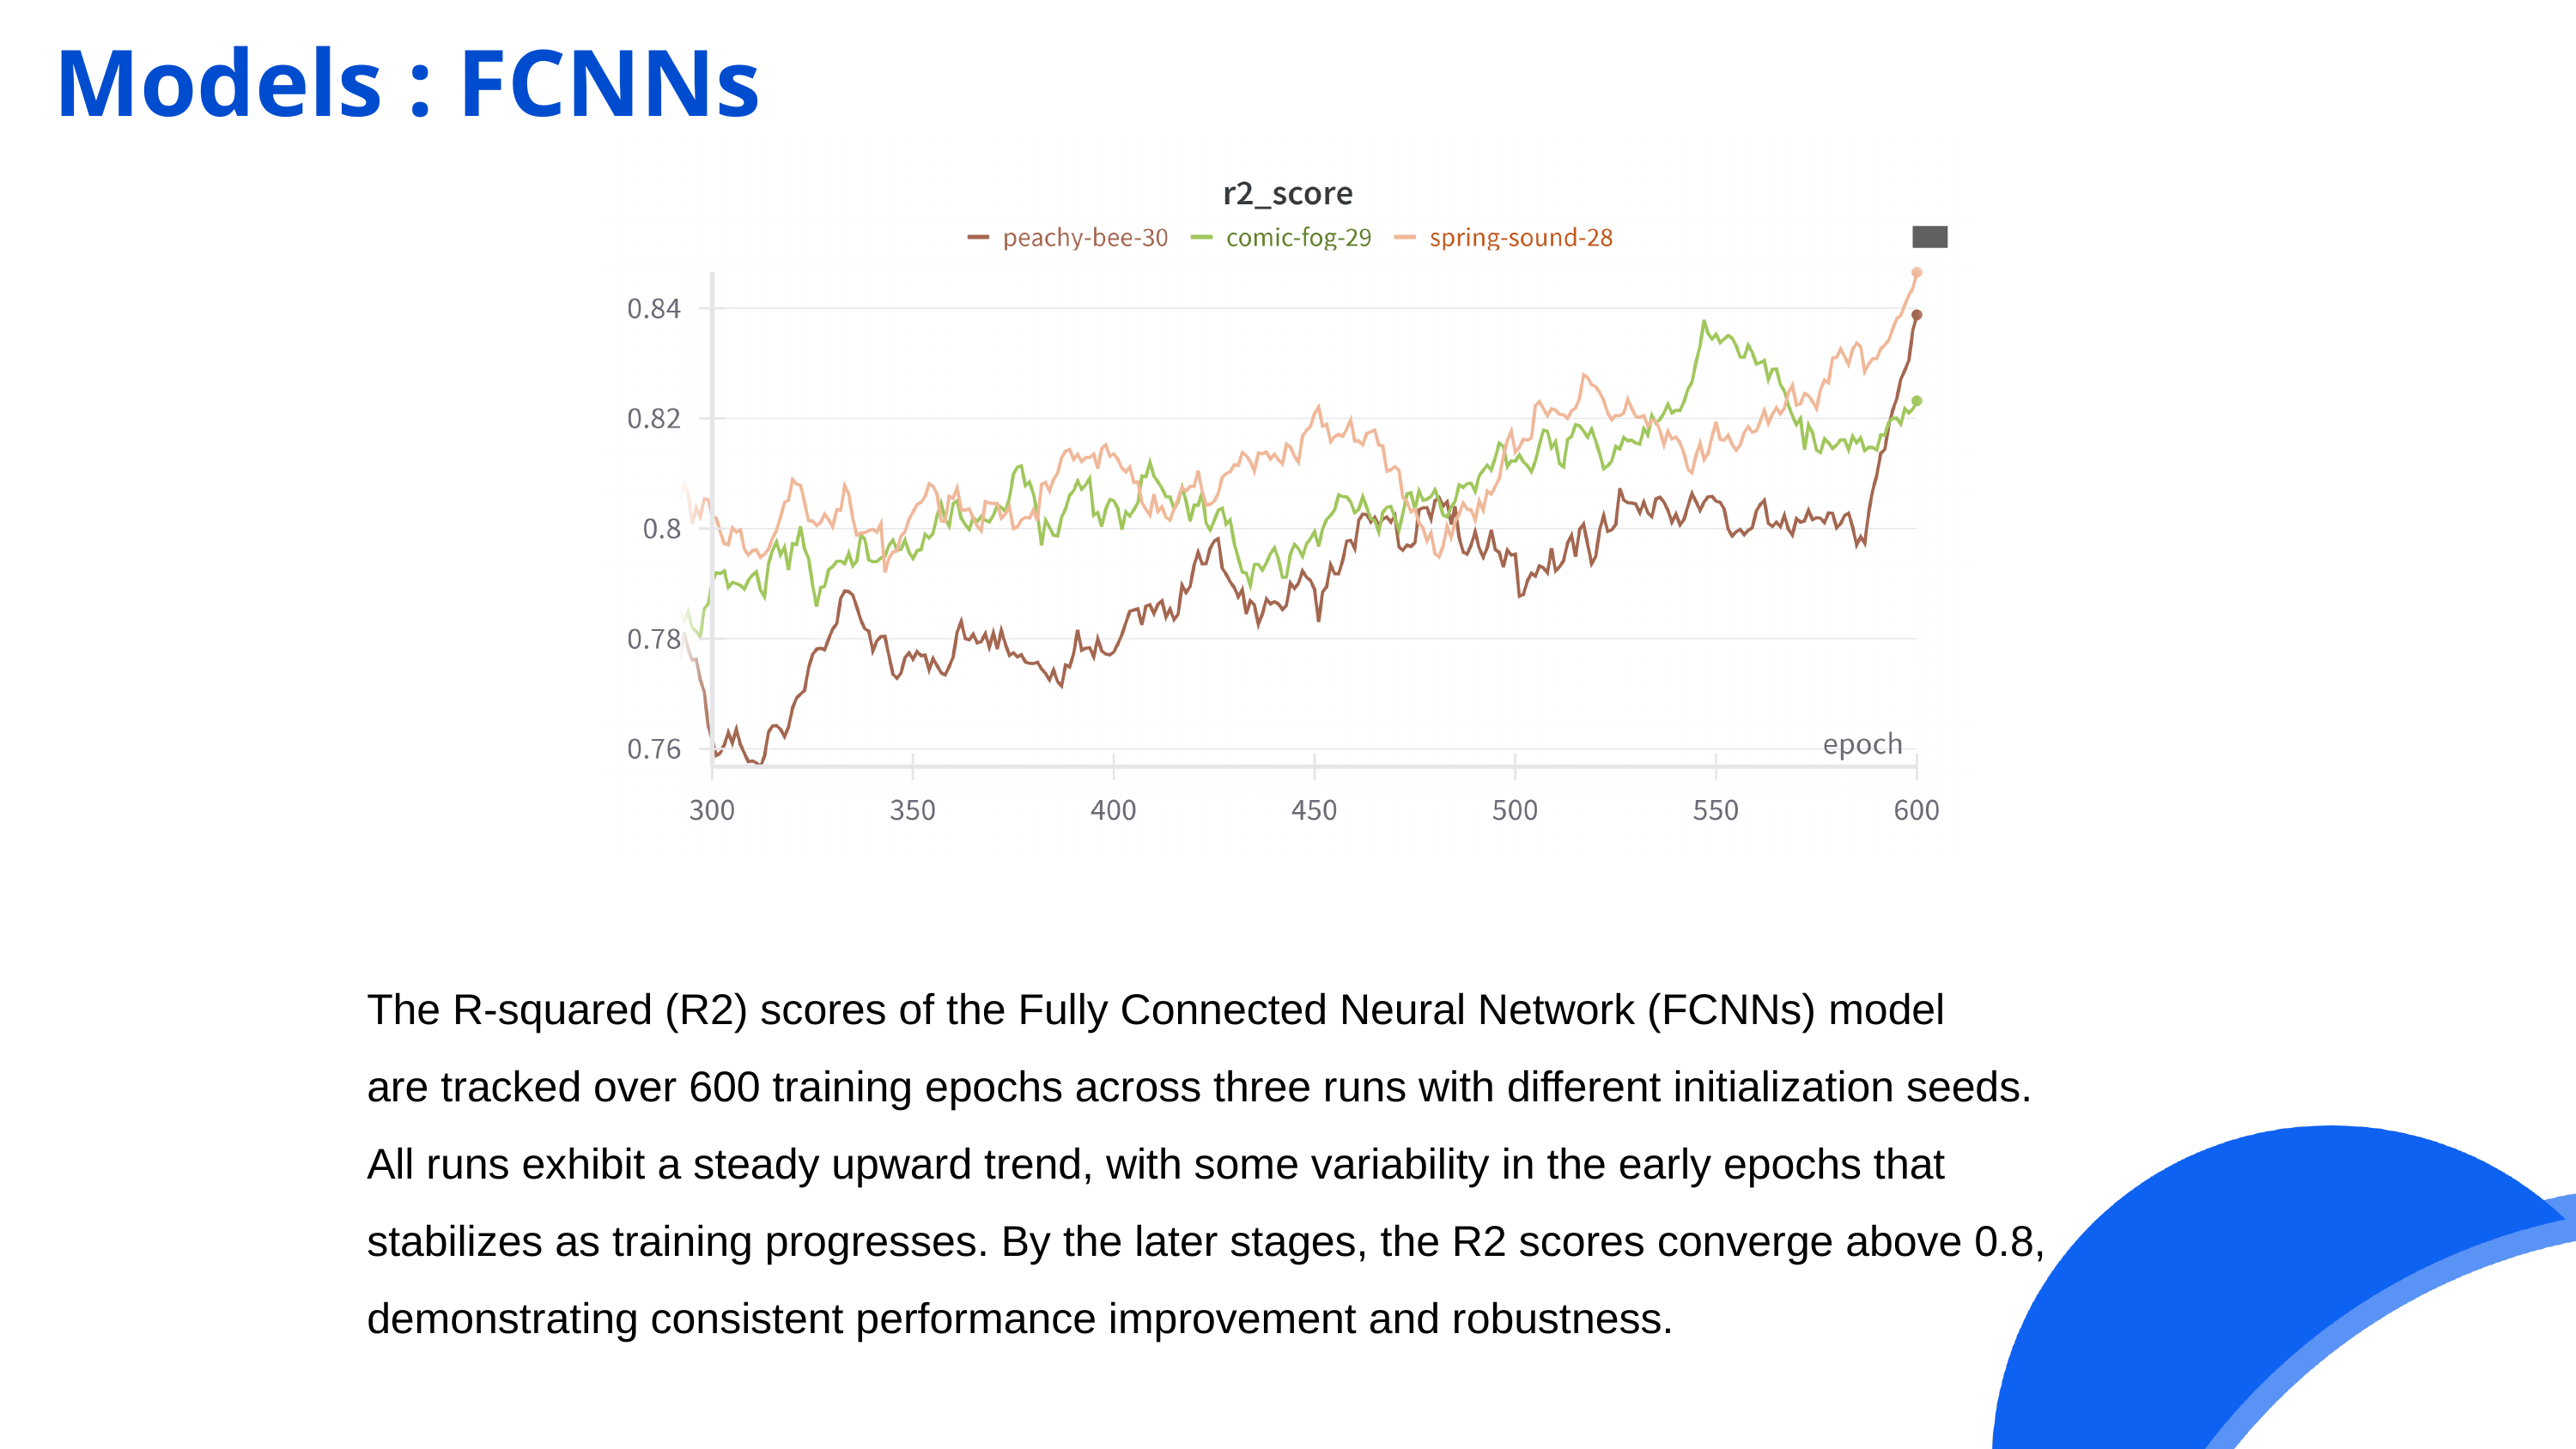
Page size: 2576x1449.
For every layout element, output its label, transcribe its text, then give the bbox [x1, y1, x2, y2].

text_box Models : FCNNs [53, 37, 1868, 135]
text_box [1883, 1067, 2576, 1449]
text_box The R-squared (R2) scores of the Fully Connected Neural Network (FCNNs) model are tracked over 600 training epochs across three runs with different initialization seeds. All runs exhibit a steady upward trend, with some variability in the early epochs that stabilizes as training progresses. By the later stages, the R2 scores converge above 0.8, demonstrating consistent performance improvement and robustness. [354, 949, 2244, 1349]
picture [593, 131, 1983, 862]
